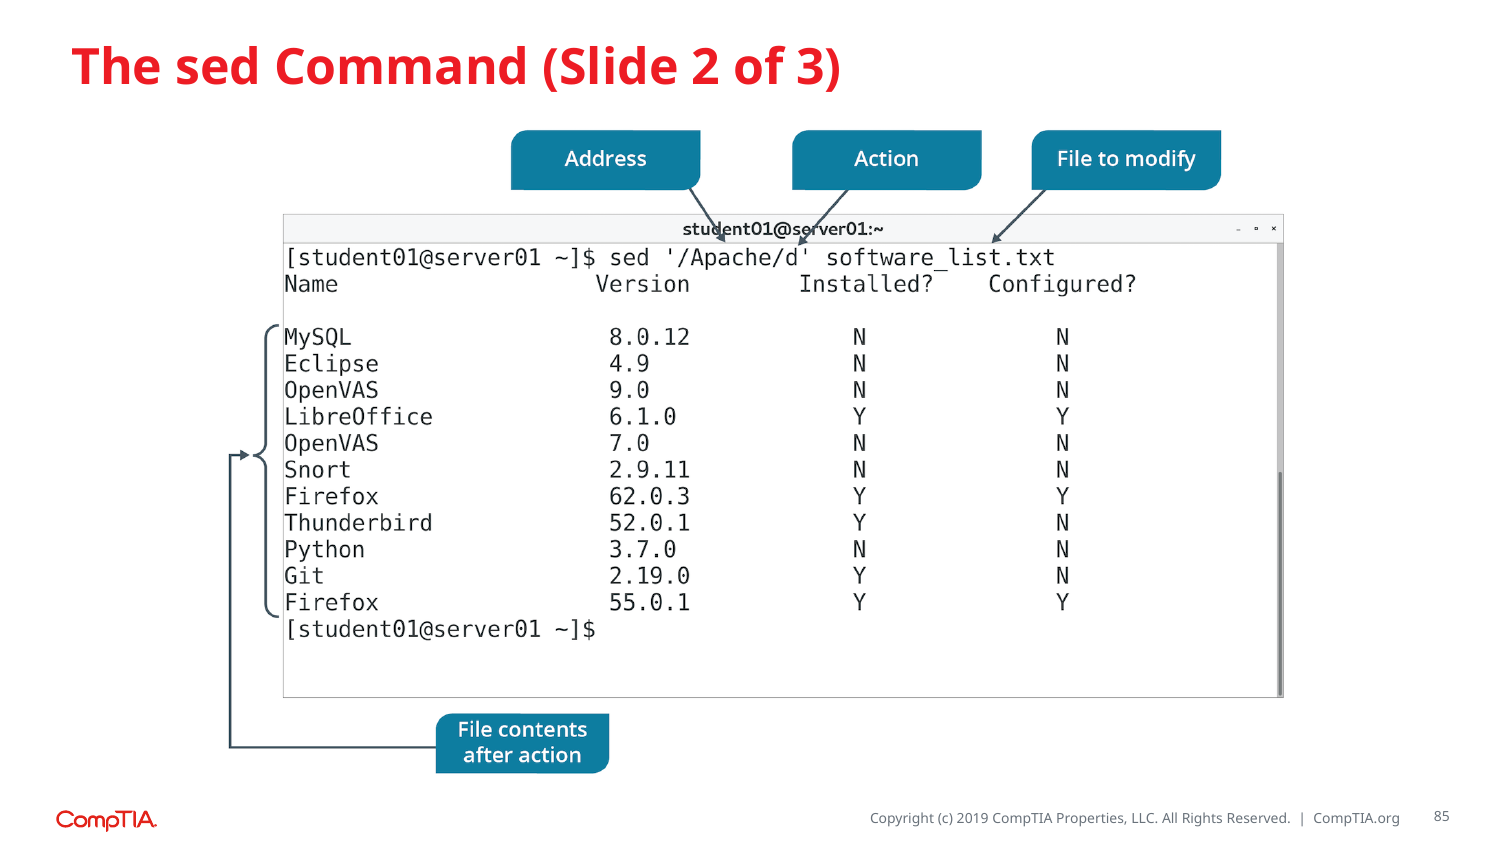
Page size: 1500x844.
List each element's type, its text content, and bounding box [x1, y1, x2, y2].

slide_number 85 [1407, 800, 1450, 835]
picture [216, 109, 1284, 801]
title The sed Command (Slide 2 of 3) [56, 12, 1444, 117]
